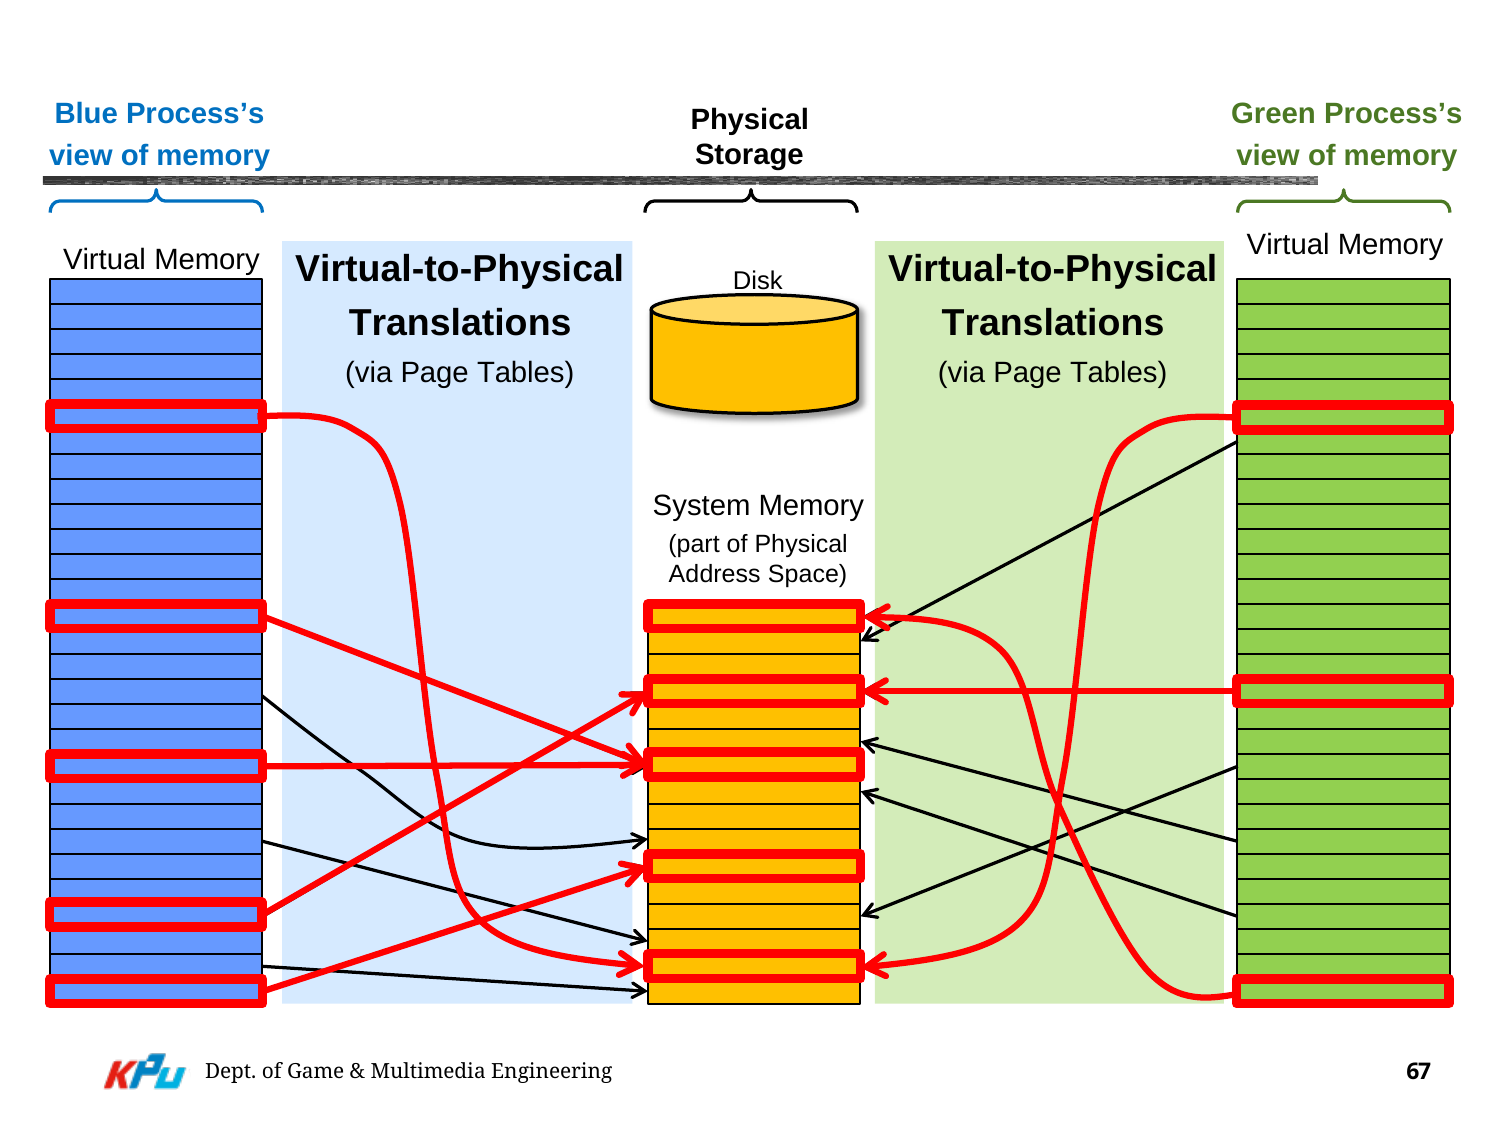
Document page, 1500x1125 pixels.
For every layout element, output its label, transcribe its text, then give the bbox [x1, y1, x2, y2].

text_box [1236, 880, 1451, 905]
text_box [1053, 415, 1238, 690]
text_box [257, 414, 444, 684]
text_box [441, 775, 637, 965]
text_box [643, 188, 859, 213]
text_box [329, 969, 632, 992]
text_box [1236, 578, 1451, 605]
text_box [619, 862, 645, 886]
text_box Physical Storage [690, 100, 818, 171]
picture [643, 286, 875, 431]
text_box [874, 857, 1225, 1005]
text_box [572, 703, 627, 735]
text_box [49, 278, 263, 305]
text_box [49, 403, 263, 430]
text_box [618, 932, 632, 939]
text_box [49, 955, 263, 978]
text_box [49, 630, 263, 655]
text_box [1236, 430, 1451, 455]
text_box [647, 705, 861, 730]
text_box Virtual Memory Disk [63, 225, 784, 295]
text_box [876, 795, 961, 826]
text_box [261, 767, 520, 916]
text_box [1236, 605, 1451, 630]
text_box [1077, 812, 1124, 831]
text_box [281, 972, 634, 1005]
text_box [262, 615, 625, 757]
text_box [49, 753, 263, 780]
text_box [1080, 813, 1225, 910]
text_box [868, 692, 1076, 966]
text_box (via Page Tables) [937, 353, 1168, 389]
text_box [1212, 440, 1239, 457]
text_box [281, 969, 318, 983]
text_box [1236, 780, 1451, 805]
text_box Virtual Memory [1246, 225, 1444, 261]
text_box [49, 578, 263, 603]
text_box [1236, 330, 1451, 355]
text_box [1077, 450, 1225, 690]
text_box [262, 763, 621, 768]
text_box [861, 626, 879, 642]
text_box [647, 980, 861, 1005]
text_box [49, 780, 263, 805]
text_box [874, 747, 992, 823]
text_box [434, 767, 505, 809]
text_box [1055, 832, 1070, 841]
text_box [262, 920, 480, 993]
text_box [503, 767, 513, 772]
text_box [872, 616, 1025, 690]
text_box [281, 848, 345, 902]
text_box Virtual-to-Physical Translations [888, 243, 1218, 343]
text_box [49, 455, 263, 480]
text_box [1236, 188, 1452, 213]
text_box [912, 520, 1094, 690]
text_box [49, 380, 263, 403]
text_box [281, 625, 431, 757]
text_box [49, 530, 263, 555]
text_box [864, 953, 887, 978]
text_box [647, 830, 861, 853]
text_box [1236, 355, 1451, 380]
text_box [1236, 678, 1450, 705]
text_box [1236, 505, 1451, 530]
text_box [647, 905, 861, 930]
text_box [263, 965, 324, 971]
text_box [49, 430, 263, 455]
text_box [49, 555, 263, 578]
text_box [560, 843, 634, 885]
text_box [49, 355, 263, 380]
text_box [449, 691, 567, 764]
text_box [49, 978, 263, 1005]
text_box [620, 693, 645, 715]
text_box [1027, 692, 1050, 716]
text_box [49, 880, 263, 901]
text_box [48, 901, 263, 928]
text_box [1236, 755, 1451, 780]
text_box [1125, 765, 1239, 811]
text_box [1236, 730, 1451, 755]
text_box [519, 791, 632, 849]
text_box [49, 855, 263, 880]
text_box [1236, 404, 1450, 431]
text_box [942, 692, 1034, 758]
text_box [904, 515, 1095, 617]
text_box [647, 805, 861, 830]
text_box [281, 714, 348, 765]
text_box [864, 679, 887, 704]
text_box [49, 680, 263, 705]
text_box [49, 830, 263, 855]
text_box [861, 737, 879, 754]
text_box [1059, 805, 1239, 999]
text_box [1131, 773, 1225, 836]
text_box [1236, 930, 1451, 955]
text_box [874, 692, 1005, 775]
text_box [281, 295, 634, 734]
text_box [1062, 793, 1239, 843]
text_box [622, 764, 644, 777]
text_box [1236, 480, 1451, 505]
text_box [263, 693, 432, 764]
text_box [1062, 692, 1225, 810]
text_box [1236, 978, 1450, 1005]
text_box [422, 680, 499, 764]
text_box [49, 330, 263, 355]
text_box [866, 605, 889, 630]
text_box [1236, 455, 1451, 480]
text_box [631, 767, 646, 775]
text_box [49, 480, 263, 505]
text_box [619, 744, 645, 768]
text_box [281, 866, 476, 969]
text_box [1055, 814, 1069, 837]
text_box [647, 603, 861, 630]
text_box [1236, 530, 1451, 555]
text_box [647, 730, 861, 751]
text_box [861, 788, 879, 804]
text_box [618, 952, 641, 976]
text_box [49, 655, 263, 680]
text_box Green Process’s view of memory [1231, 93, 1463, 172]
text_box [520, 736, 572, 764]
text_box [351, 863, 458, 894]
text_box [647, 953, 861, 980]
text_box [1060, 796, 1119, 828]
text_box [874, 629, 882, 635]
text_box [49, 305, 263, 330]
text_box [874, 798, 959, 909]
text_box [49, 603, 263, 630]
text_box [587, 876, 634, 936]
text_box [336, 923, 634, 989]
text_box [357, 823, 456, 890]
text_box [1236, 305, 1451, 330]
text_box [1236, 655, 1451, 680]
text_box [508, 767, 634, 833]
text_box [647, 678, 862, 705]
text_box [1236, 905, 1451, 930]
text_box Virtual-to-Physical Translations [295, 295, 625, 343]
text_box [49, 188, 264, 213]
text_box [1236, 278, 1451, 305]
text_box [647, 853, 861, 880]
text_box [1236, 855, 1451, 880]
text_box [647, 630, 861, 655]
text_box [647, 655, 861, 678]
text_box [874, 240, 1225, 616]
text_box [427, 814, 443, 831]
text_box [355, 767, 440, 820]
text_box [647, 751, 861, 778]
text_box [584, 873, 624, 888]
text_box [1236, 555, 1451, 578]
text_box [629, 929, 647, 946]
text_box [1125, 877, 1239, 918]
footer Dept. of Game & Multimedia Engineering [190, 1042, 879, 1103]
text_box [49, 505, 263, 530]
text_box Blue Process’s view of memory [49, 93, 271, 172]
text_box [1052, 854, 1085, 867]
text_box [1236, 380, 1451, 405]
text_box [1053, 835, 1083, 863]
text_box [49, 730, 263, 753]
text_box [875, 894, 913, 912]
slide_number 67 [1379, 1042, 1459, 1103]
text_box [647, 930, 861, 953]
text_box System Memory (part of Physical Address Space) [652, 486, 865, 588]
text_box [861, 902, 879, 919]
text_box [647, 780, 861, 805]
text_box [874, 633, 937, 690]
text_box [1236, 805, 1451, 830]
text_box [1236, 830, 1451, 855]
text_box [1236, 705, 1451, 730]
text_box [647, 880, 861, 905]
text_box [577, 706, 634, 753]
text_box [528, 738, 622, 764]
text_box [1236, 955, 1451, 980]
text_box [49, 705, 263, 730]
text_box [630, 832, 647, 849]
text_box [49, 930, 263, 955]
text_box (via Page Tables) [345, 353, 575, 389]
text_box [263, 840, 349, 865]
text_box [281, 768, 422, 862]
text_box [1236, 630, 1451, 655]
text_box [630, 982, 647, 999]
picture [92, 1030, 191, 1120]
text_box [876, 744, 994, 778]
text_box [49, 805, 263, 830]
